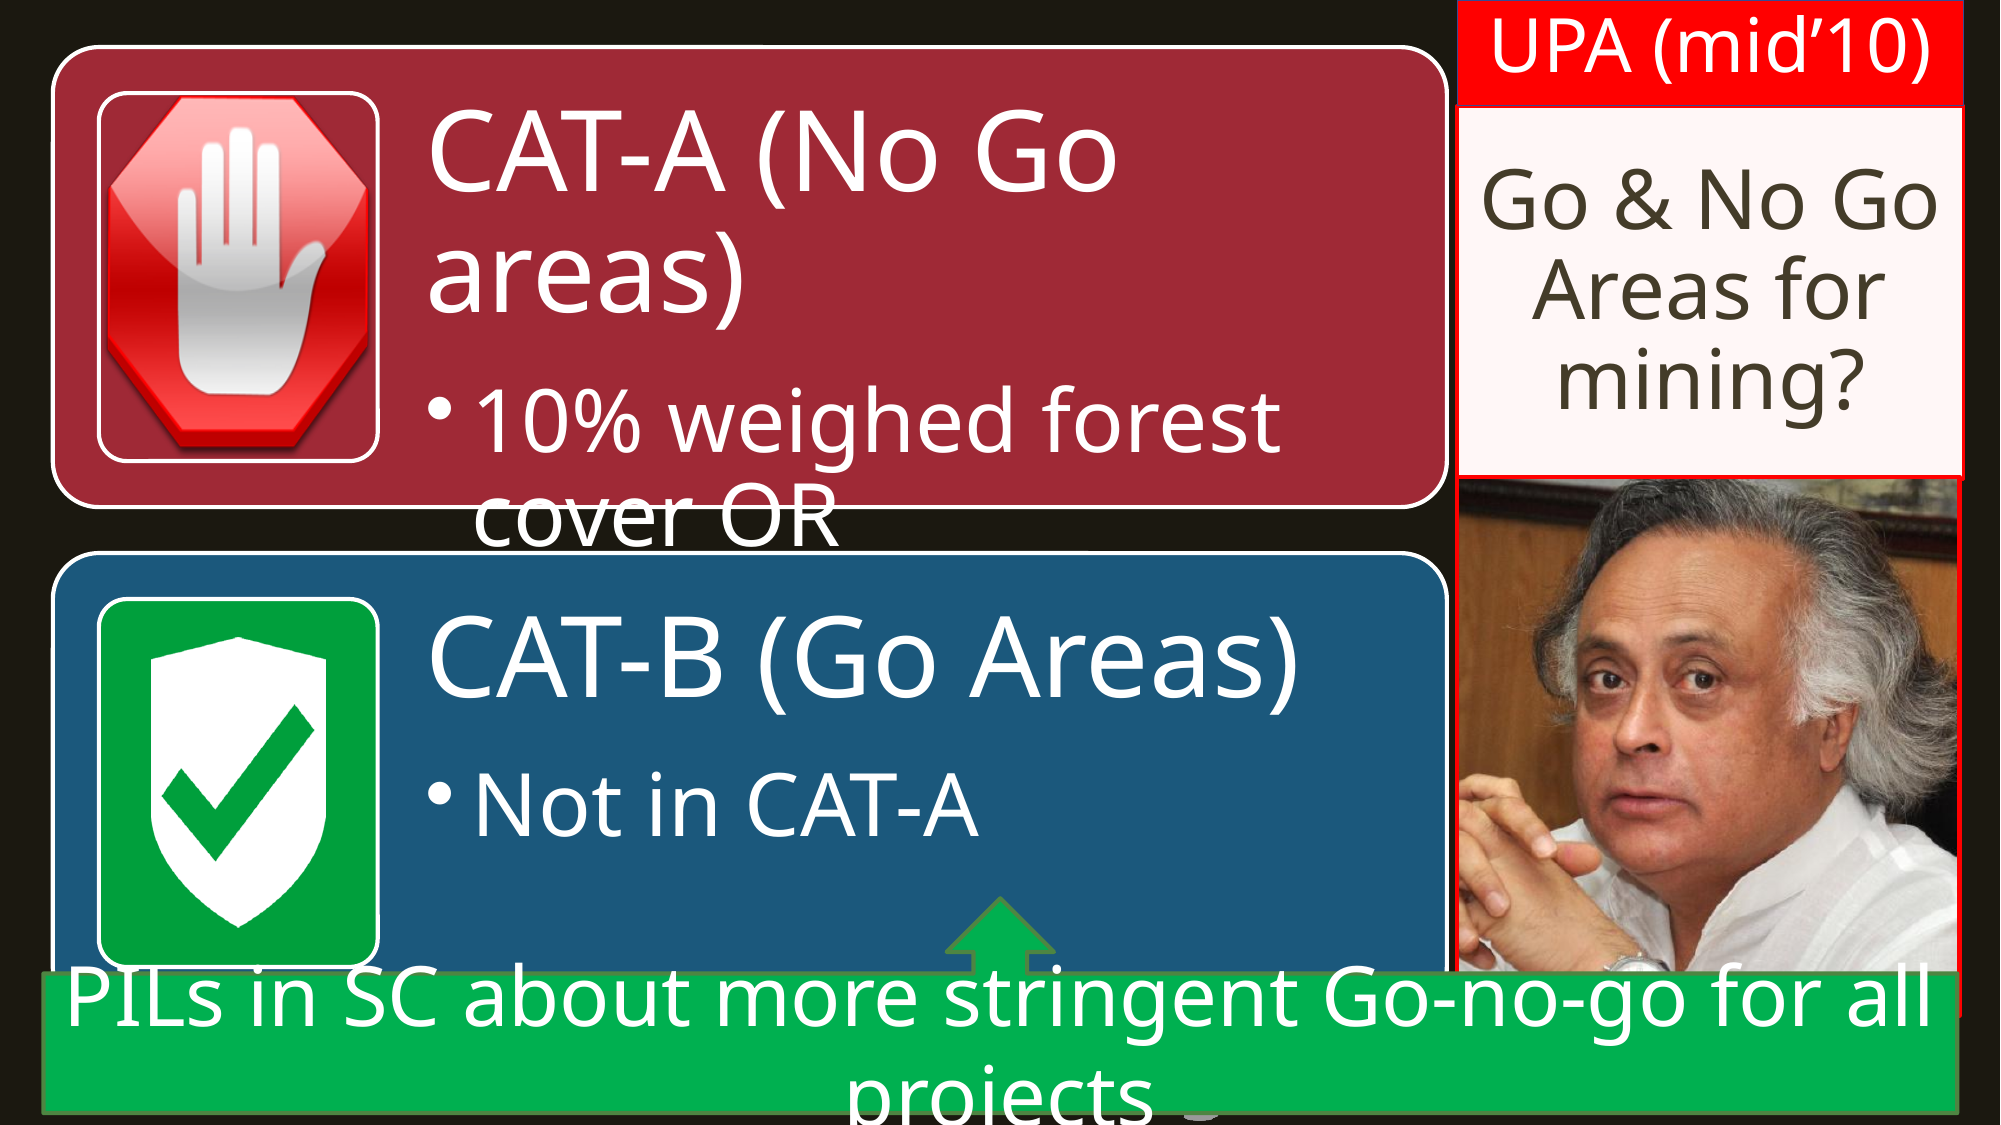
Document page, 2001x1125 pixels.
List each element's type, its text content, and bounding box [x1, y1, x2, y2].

text_box PILs in SC about more stringent Go-no-go for all projects [41, 971, 1960, 1116]
list UPA (mid’10) [1457, 0, 1964, 106]
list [52, 46, 1448, 1014]
title Go & No Go Areas for mining? [1455, 104, 1965, 481]
picture [741, 1116, 1230, 1125]
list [1459, 478, 1958, 1014]
